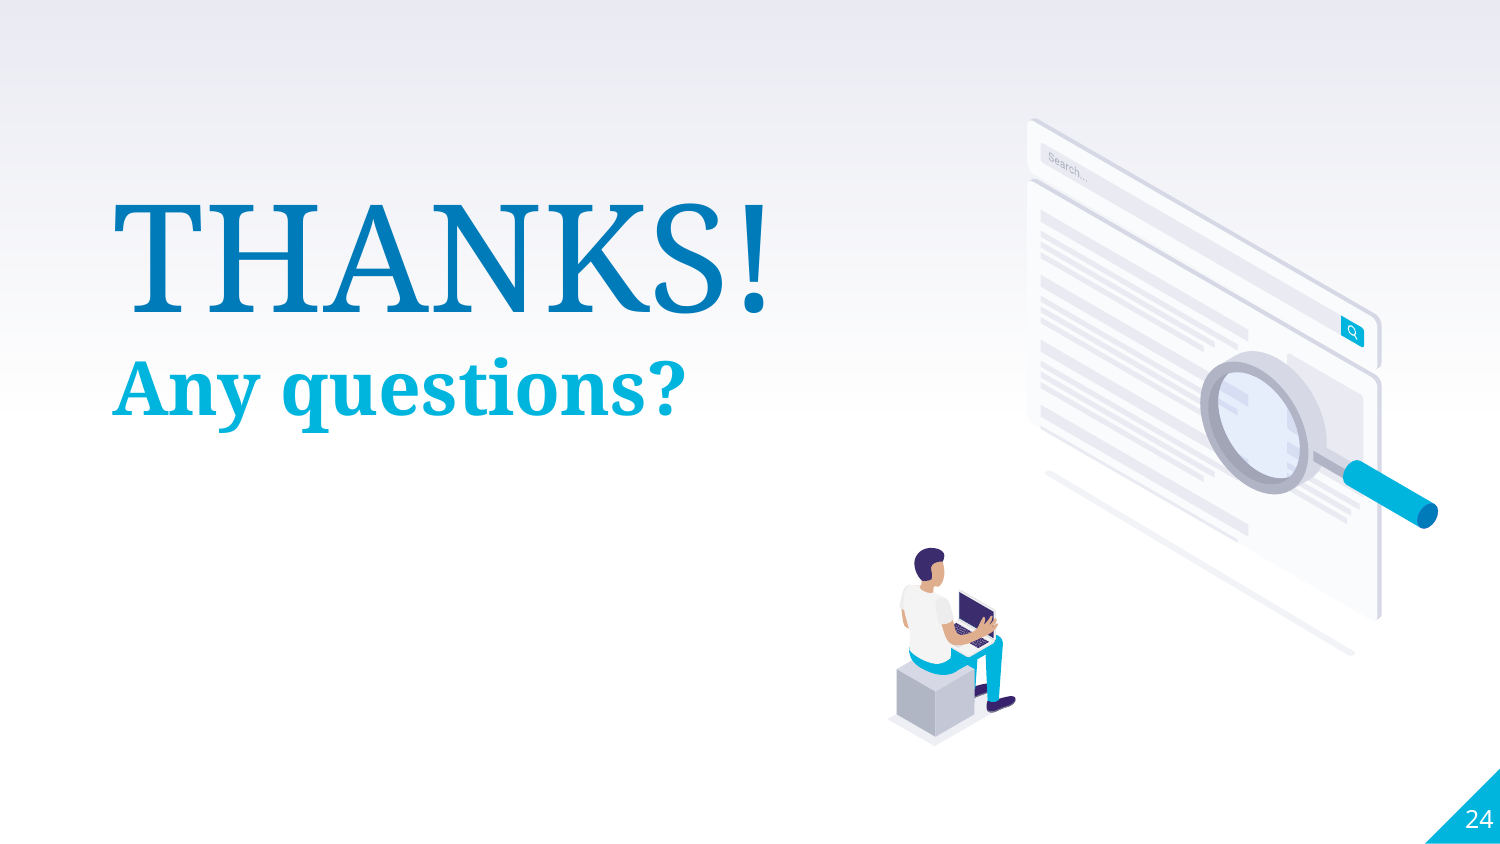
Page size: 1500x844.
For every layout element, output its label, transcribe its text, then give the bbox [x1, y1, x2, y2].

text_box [887, 117, 1439, 747]
title THANKS! [112, 197, 826, 331]
slide_number 24 [1418, 760, 1494, 838]
subtitle Any questions? [112, 331, 826, 647]
